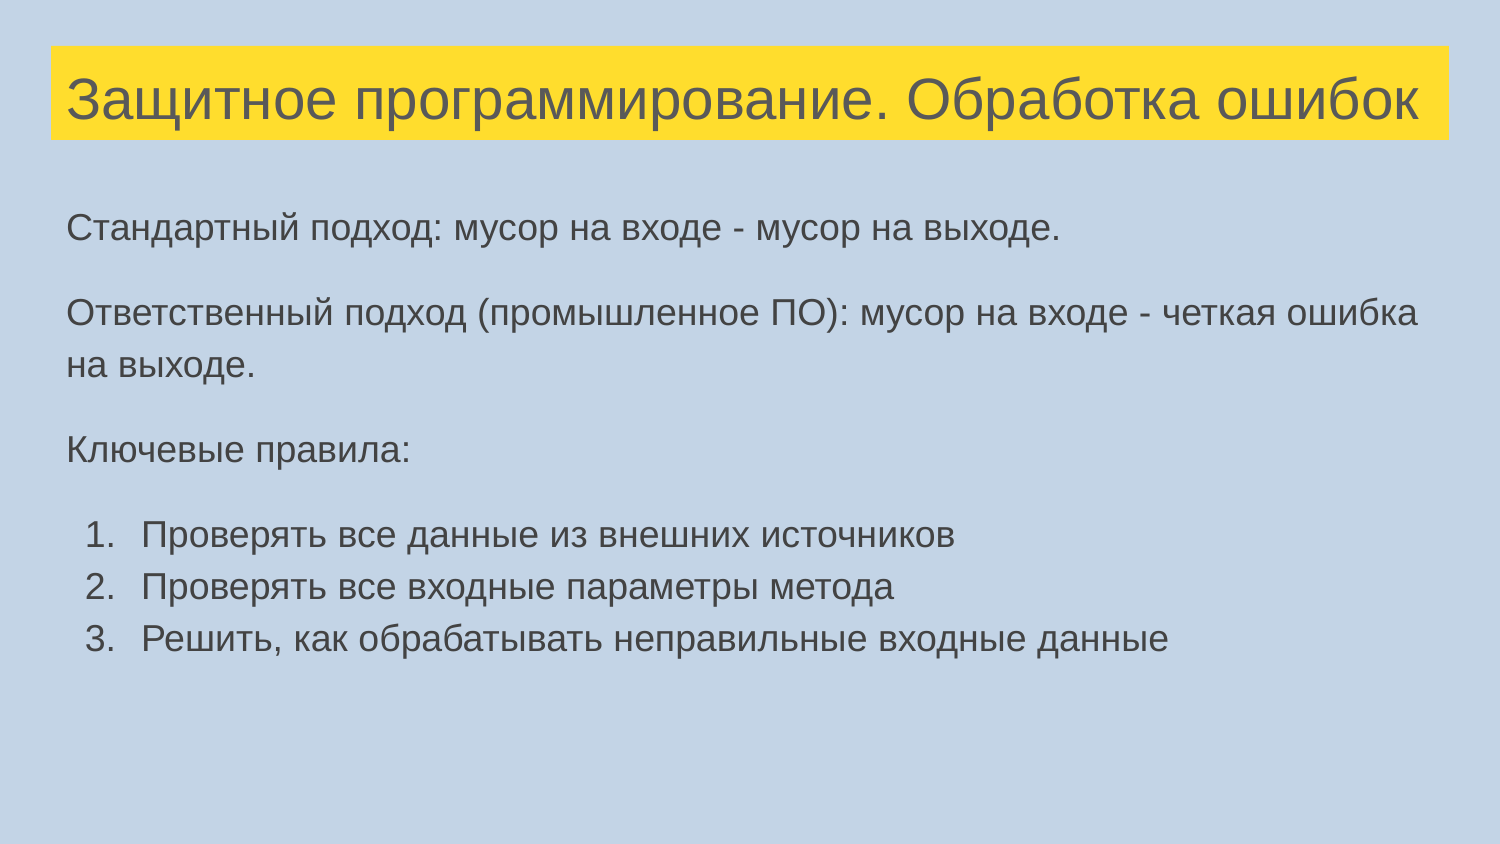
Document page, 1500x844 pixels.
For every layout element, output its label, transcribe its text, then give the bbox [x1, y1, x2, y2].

title Защитное программирование. Обработка ошибок [51, 45, 1449, 140]
list Стандартный подход: мусор на входе - мусор на выходе. Ответственный подход (промышленное ПО): мусор на входе - четкая ошибка на выходе. Ключевые правила: Проверять все данные из внешних источников Проверять все входные параметры метода Решить, как обрабатывать неправильные входные данные [51, 181, 1449, 740]
